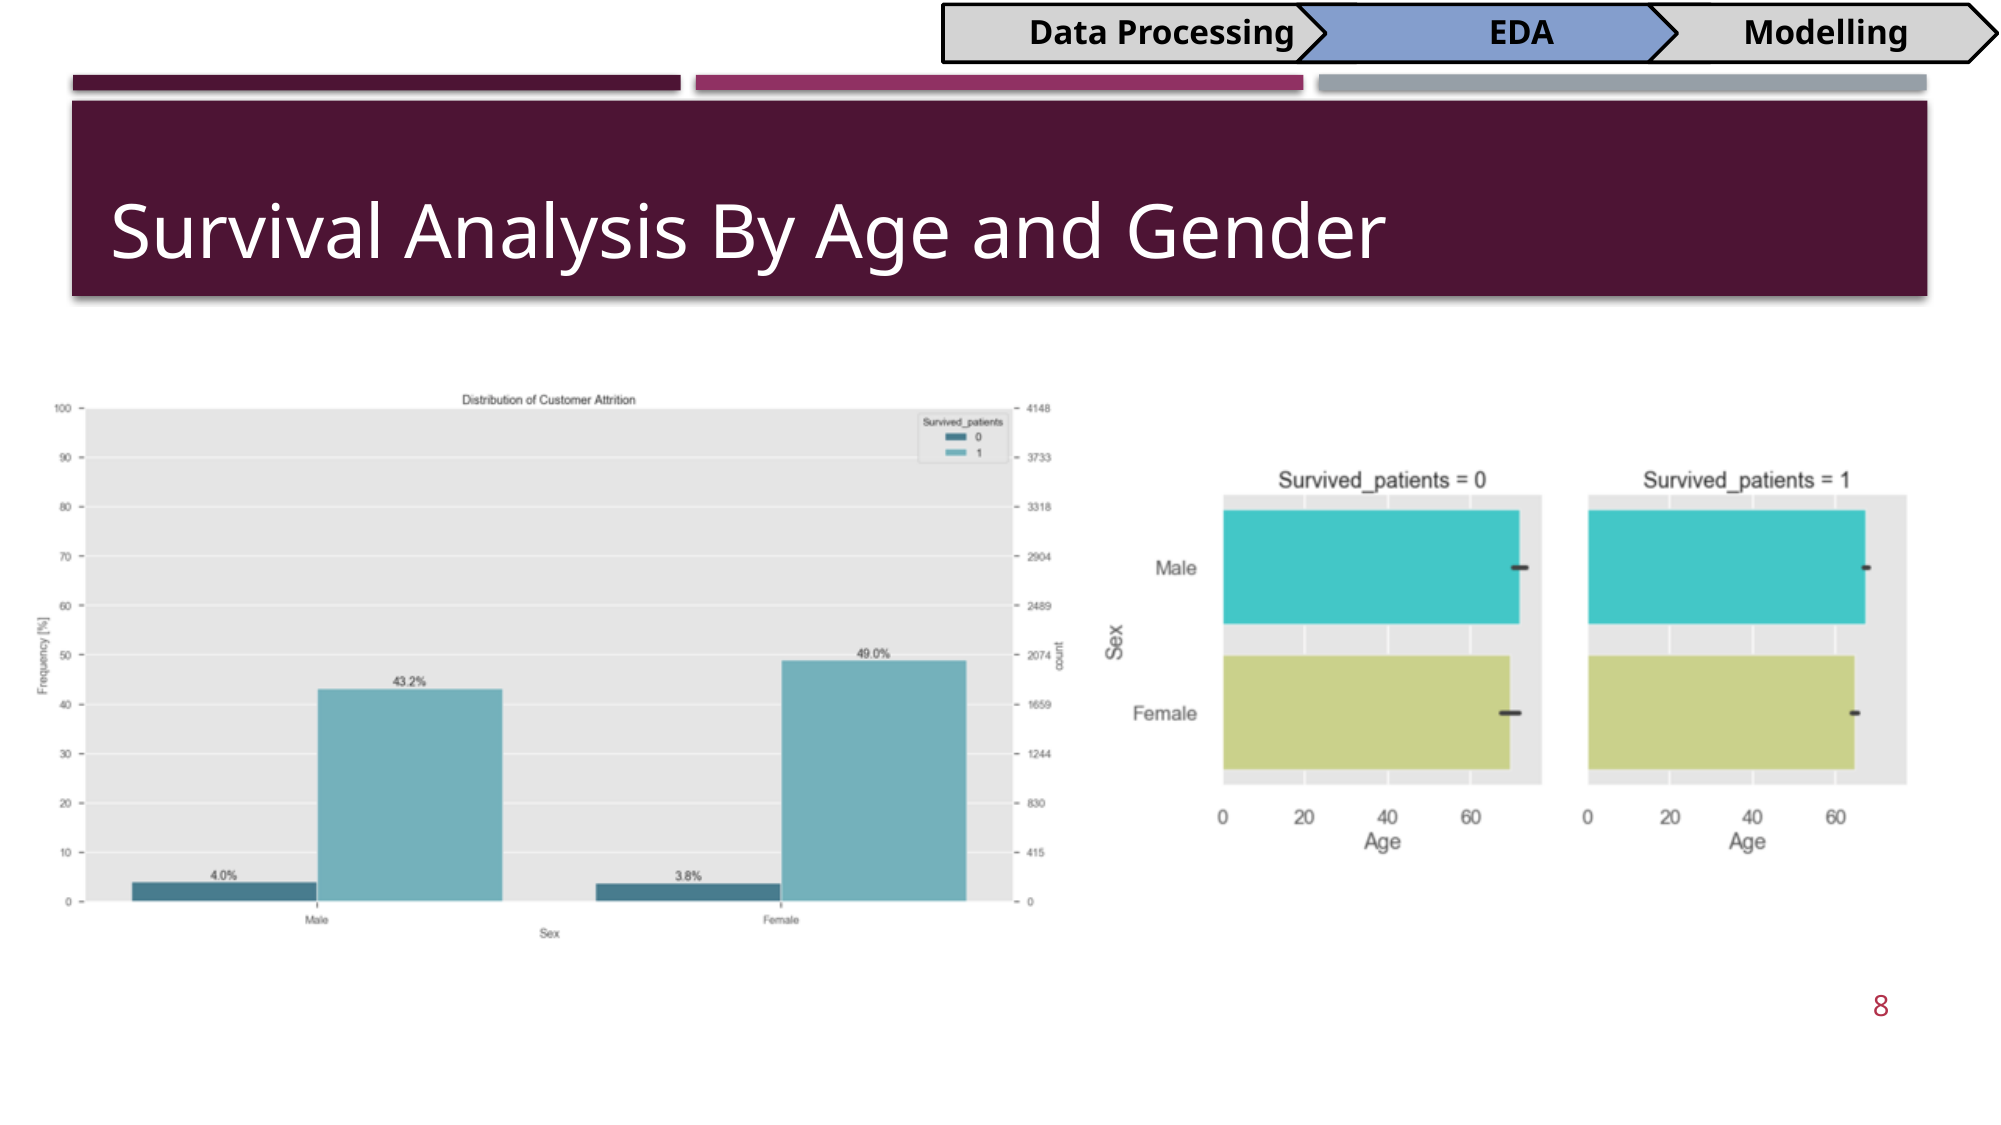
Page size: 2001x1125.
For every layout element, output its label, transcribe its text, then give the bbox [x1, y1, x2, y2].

slide_number 8 [1732, 977, 1905, 1037]
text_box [942, 3, 2000, 63]
picture [17, 392, 2000, 940]
title Survival Analysis By Age and Gender [95, 115, 1905, 282]
